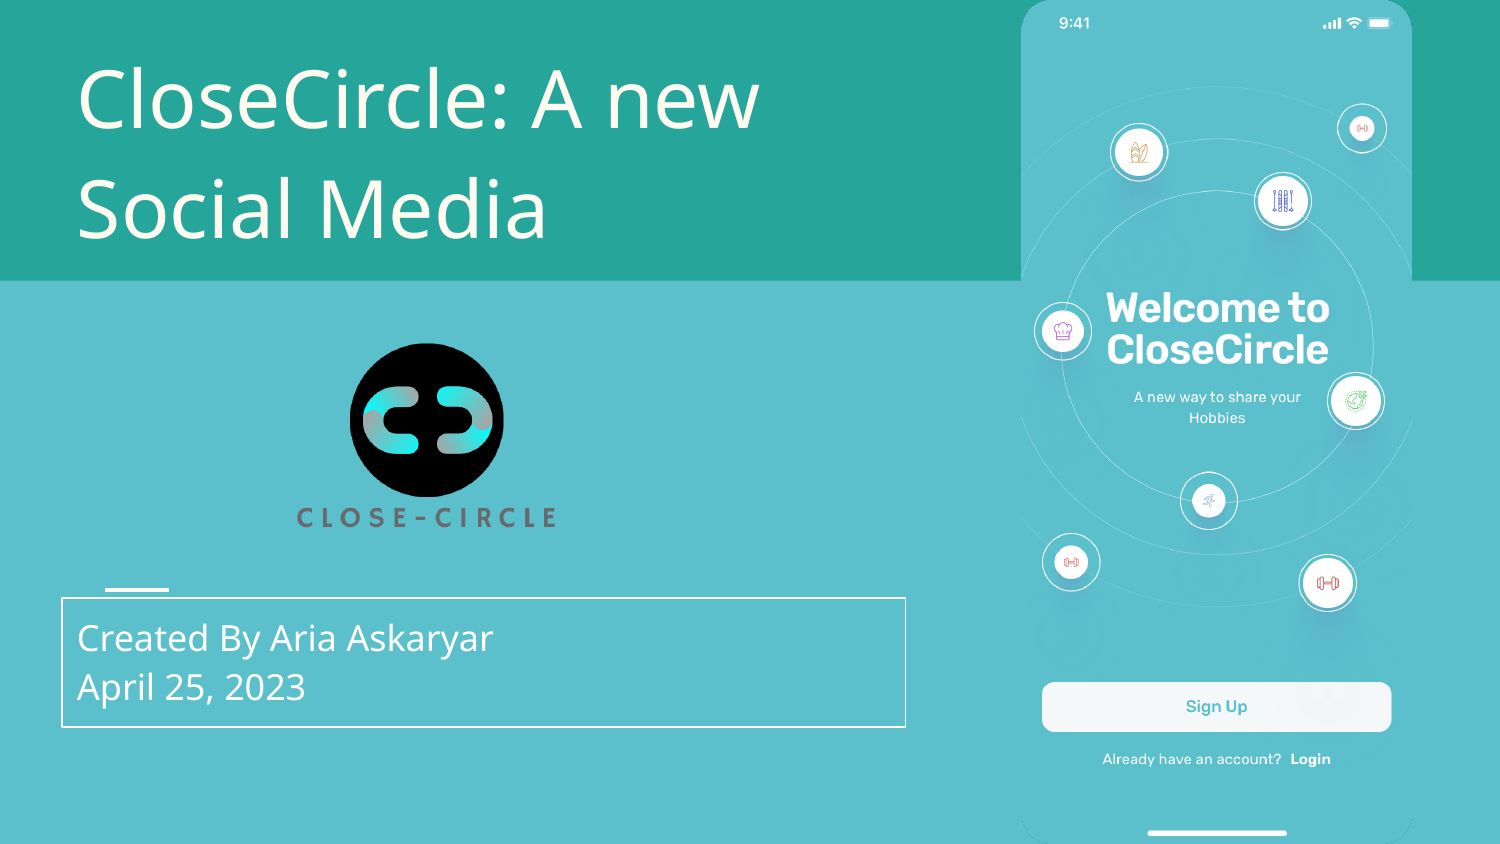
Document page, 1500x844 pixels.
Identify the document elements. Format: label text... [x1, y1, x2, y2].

picture [1021, 0, 1412, 844]
subtitle Created By Aria Askaryar April 25, 2023 [61, 597, 906, 728]
picture [280, 291, 573, 584]
title CloseCircle: A new Social Media [61, 26, 827, 277]
